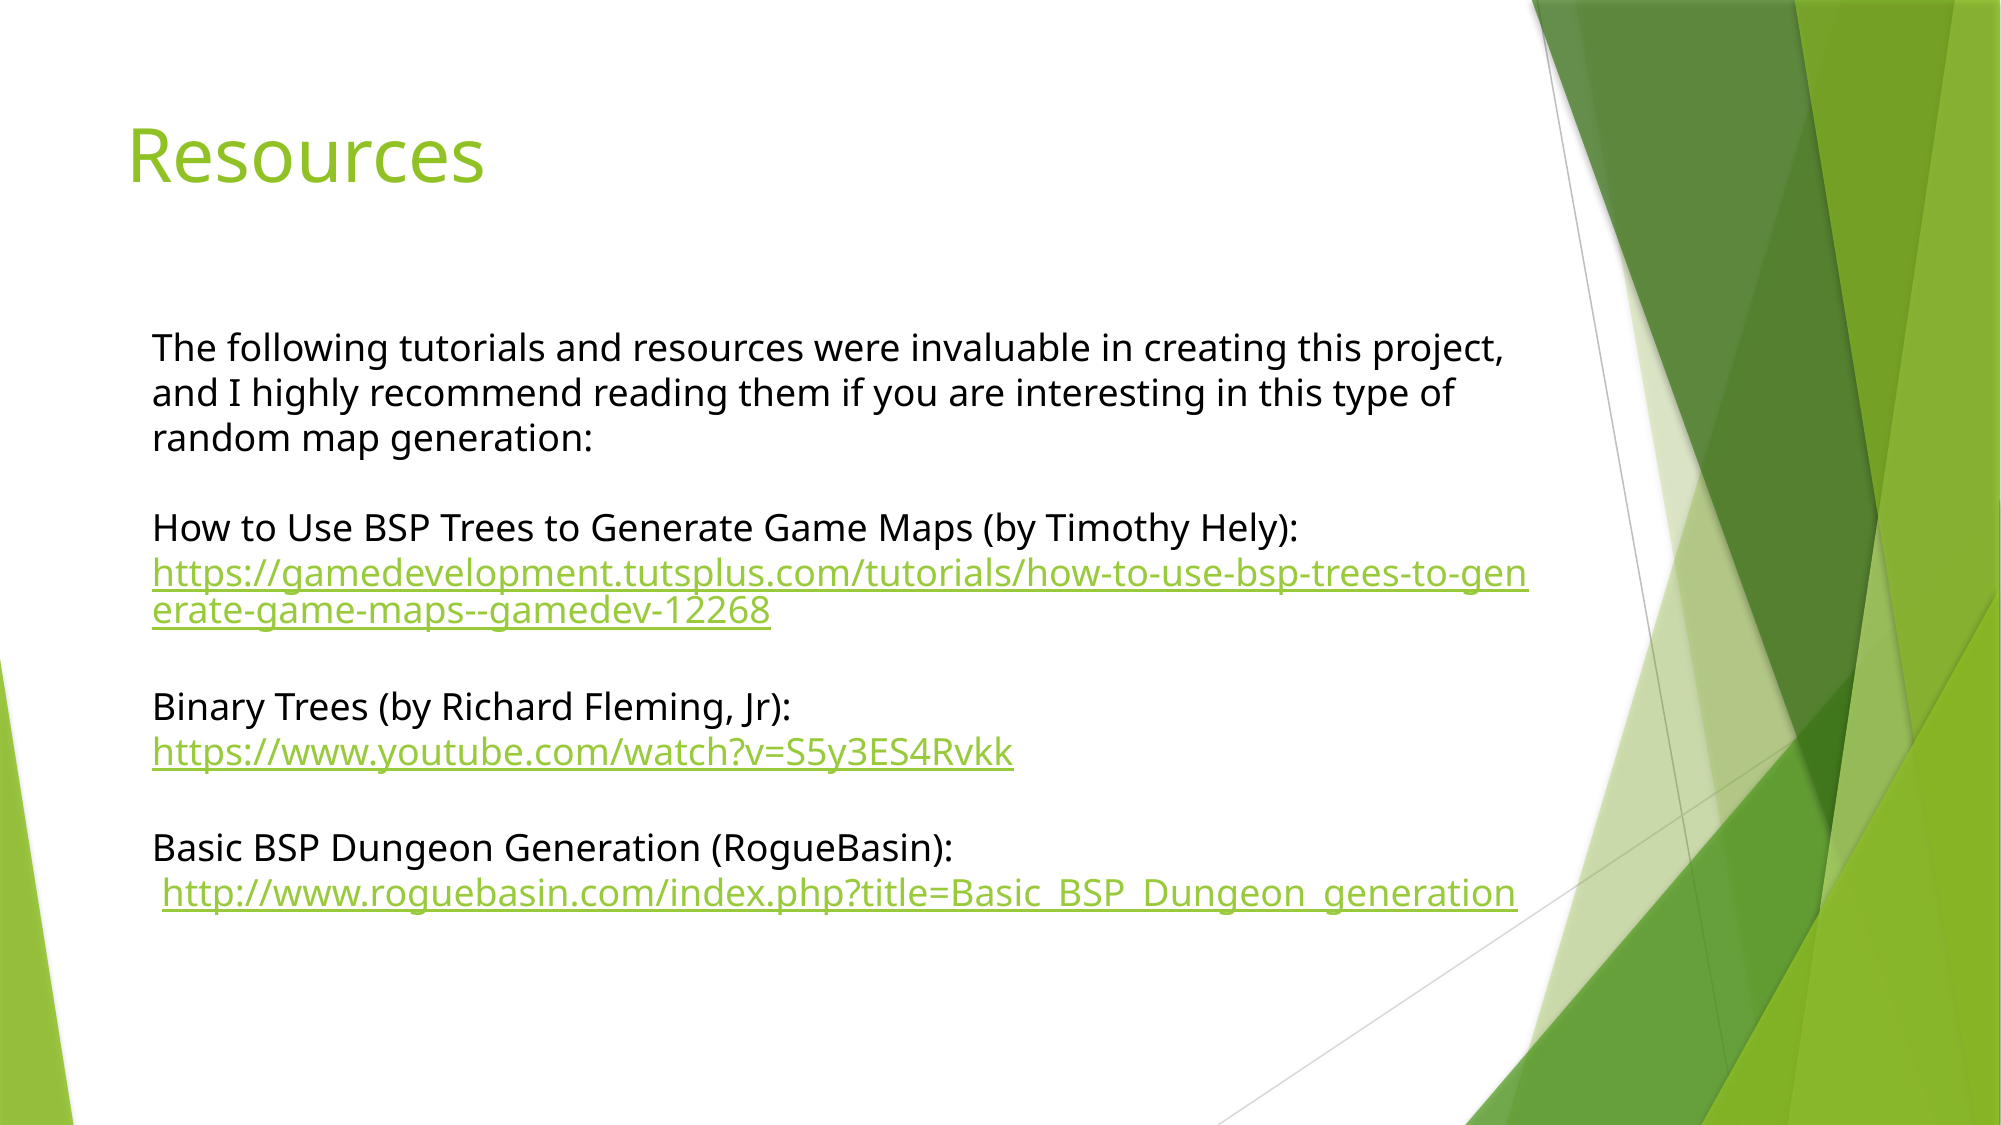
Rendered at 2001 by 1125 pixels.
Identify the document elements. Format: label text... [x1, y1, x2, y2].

text_box The following tutorials and resources were invaluable in creating this project, and I highly recommend reading them if you are interesting in this type of random map generation: How to Use BSP Trees to Generate Game Maps (by Timothy Hely): https://gamedevelopment.tutsplus.com/tutorials/how-to-use-bsp-trees-to-generate-game-maps--gamedev-12268 Binary Trees (by Richard Fleming, Jr): https://www.youtube.com/watch?v=S5y3ES4Rvkk Basic BSP Dungeon Generation (RogueBasin): http://www.roguebasin.com/index.php?title=Basic_BSP_Dungeon_generation [137, 316, 1548, 935]
title Resources [111, 99, 1522, 317]
